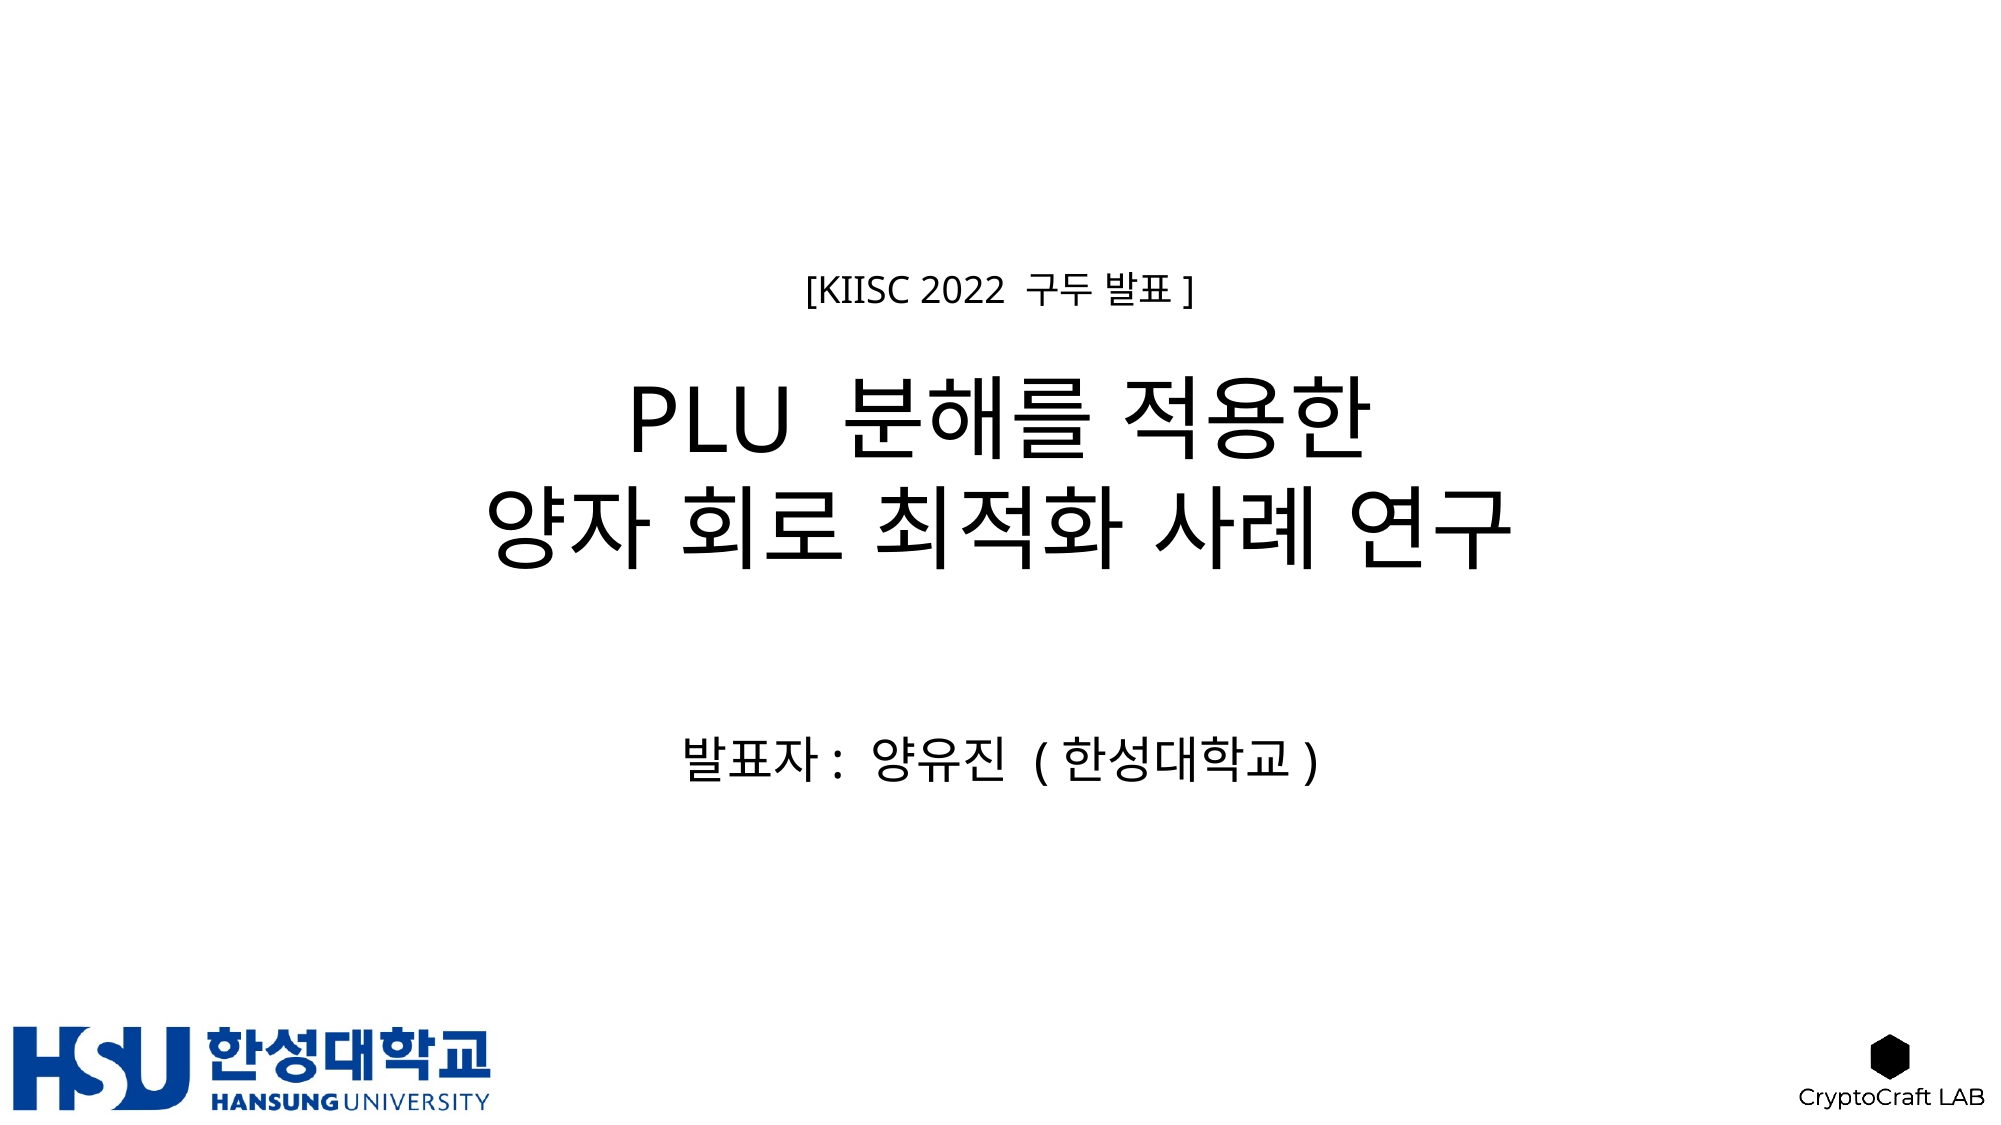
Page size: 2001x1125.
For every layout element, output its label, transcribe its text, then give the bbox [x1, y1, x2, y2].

picture [1784, 1019, 2000, 1125]
text_box [KIISC 2022 구두 발표] [499, 259, 1500, 319]
title PLU 분해를 적용한 양자 회로 최적화 사례 연구 [0, 275, 2000, 622]
picture [4, 1016, 501, 1122]
subtitle 발표자: 양유진 (한성대학교) [0, 622, 2000, 895]
